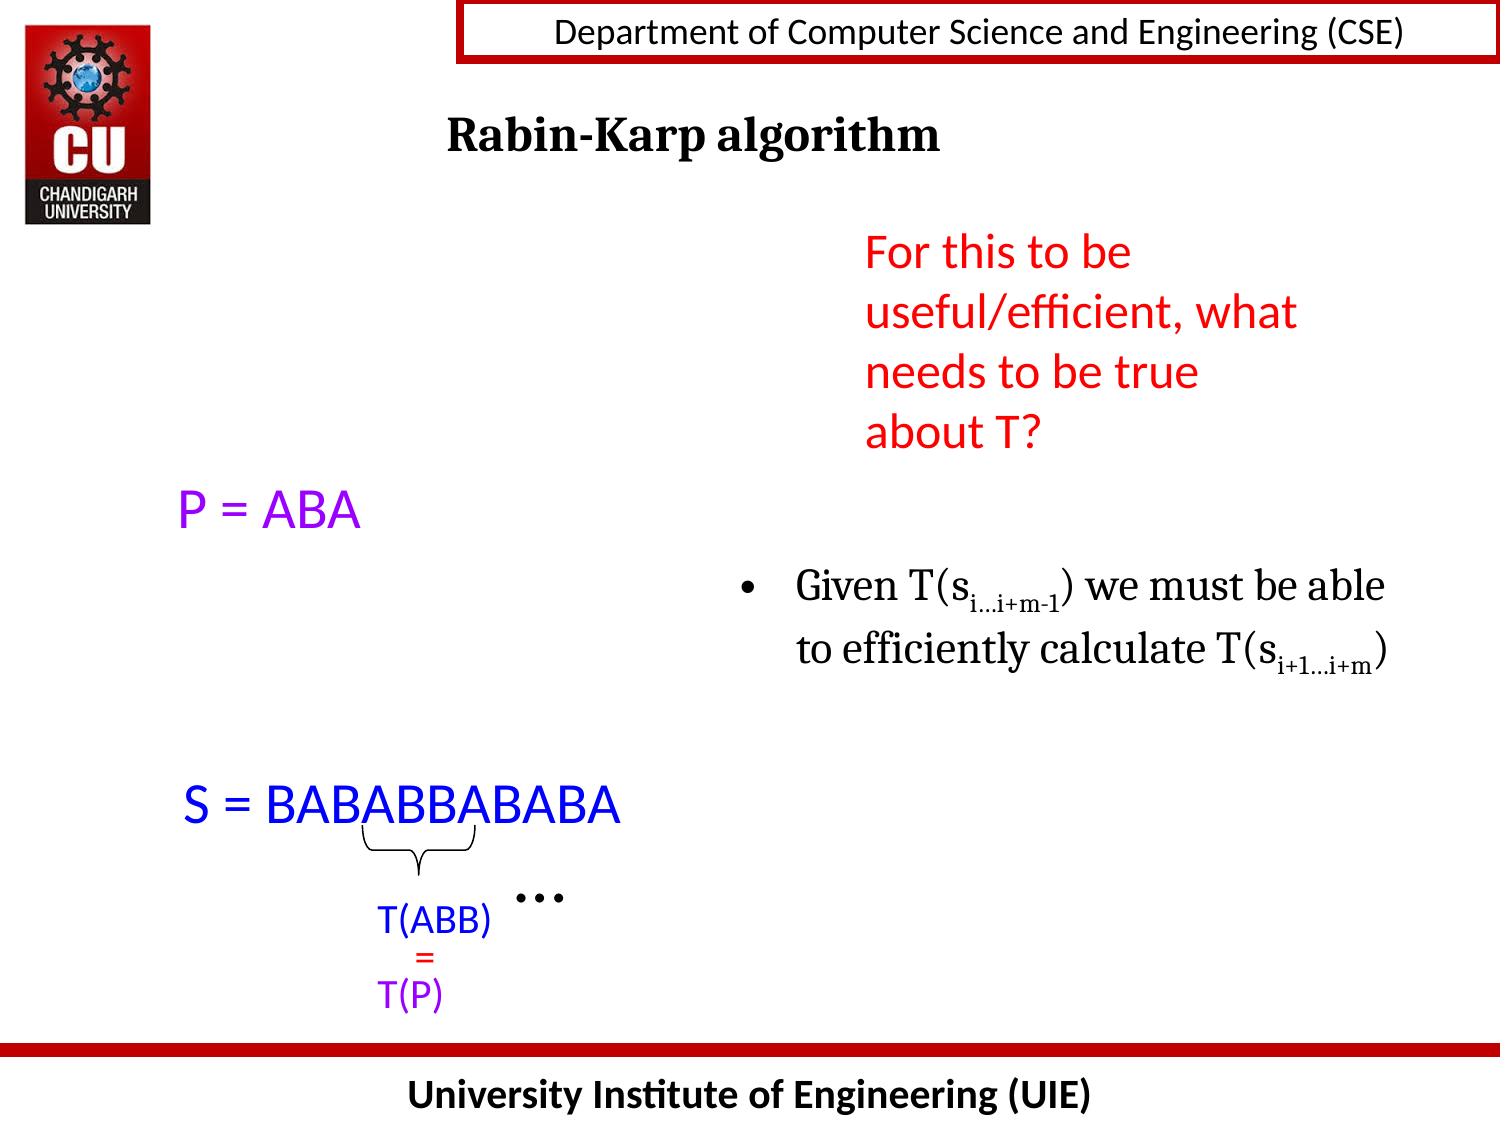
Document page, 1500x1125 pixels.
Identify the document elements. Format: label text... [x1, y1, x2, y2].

text_box Given T(si…i+m-1) we must be able to efficiently calculate T(si+1…i+m) [724, 547, 1413, 841]
text_box … [500, 843, 750, 925]
text_box [365, 843, 473, 876]
title Rabin-Karp algorithm [75, 24, 1313, 238]
text_box = [399, 922, 475, 988]
text_box T(ABB) [362, 884, 538, 950]
text_box For this to be useful/efficient, what needs to be true about T? [849, 210, 1338, 466]
picture [24, 24, 75, 225]
text_box T(P) [362, 959, 488, 1025]
text_box P = ABA [162, 462, 875, 548]
text_box S = BABABBABABA [168, 757, 832, 843]
